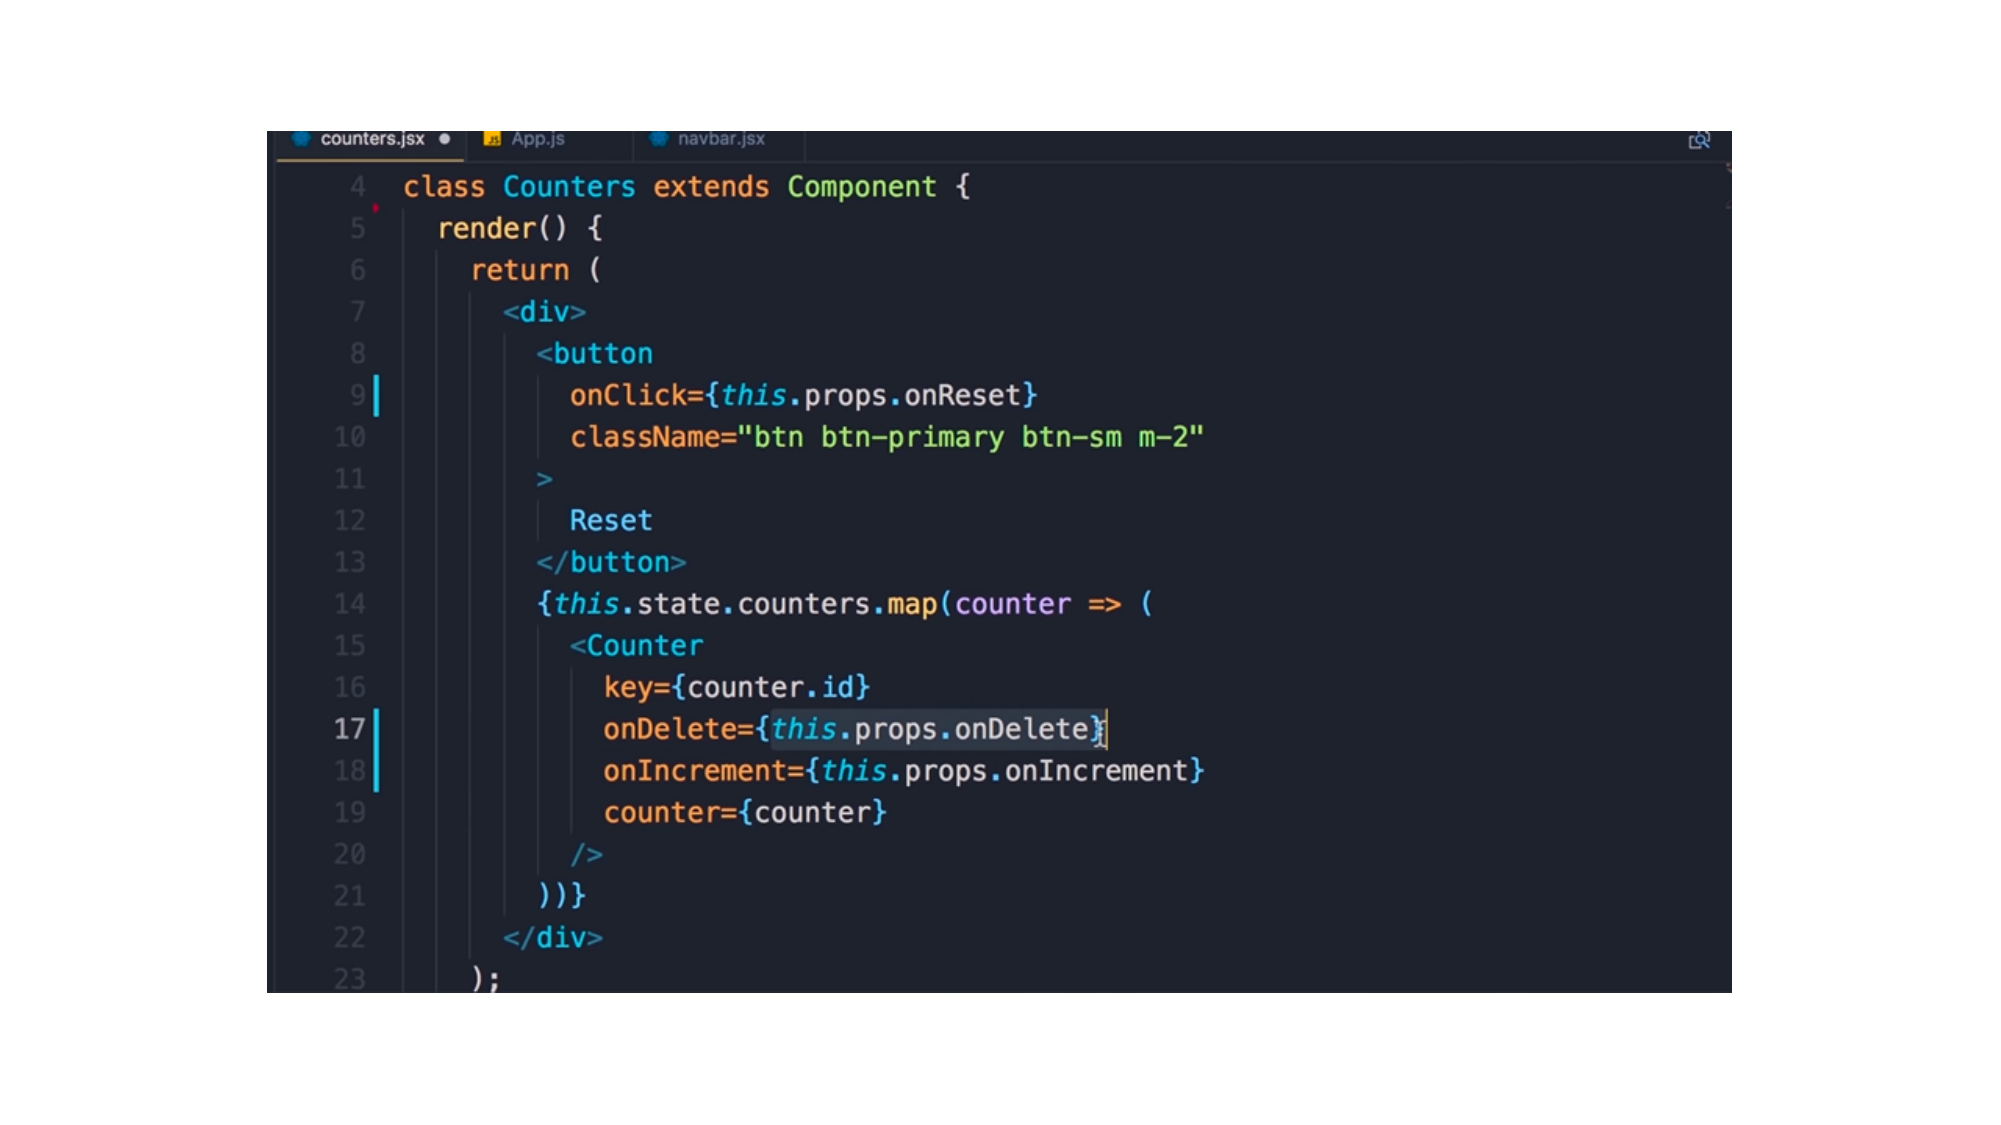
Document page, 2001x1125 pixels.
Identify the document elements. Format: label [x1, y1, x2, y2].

picture [267, 131, 1733, 993]
picture [653, 131, 664, 142]
